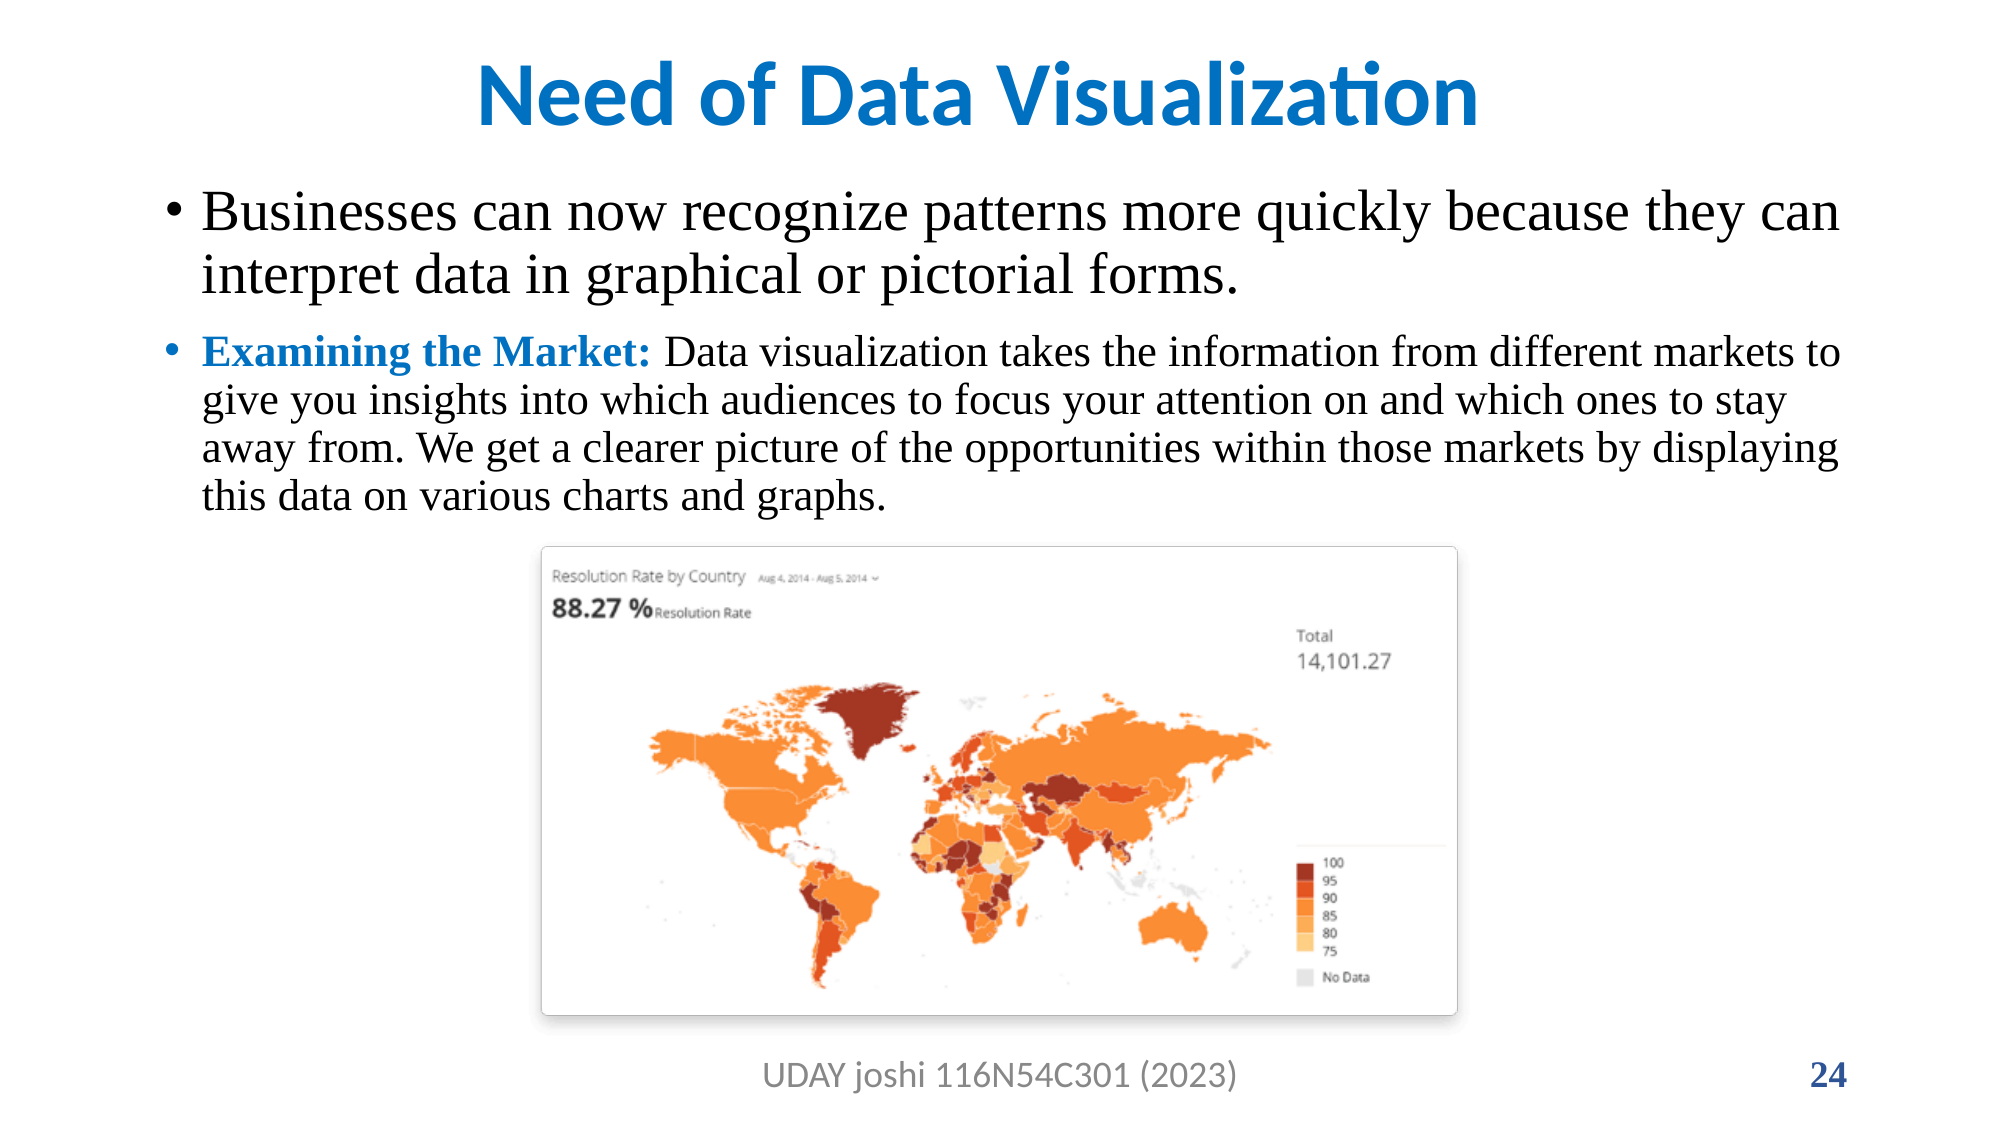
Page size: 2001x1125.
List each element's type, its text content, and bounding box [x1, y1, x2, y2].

slide_number 24 [1412, 1042, 1863, 1103]
title Need of Data Visualization [137, 31, 1863, 161]
list Businesses can now recognize patterns more quickly because they can interpret data in graphical or pictorial forms. Examining the Market: Data visualization takes the information from different markets to give you insights into which audiences to focus your attention on and which ones to stay away from. We get a clearer picture of the opportunities within those markets by displaying this data on various charts and graphs. [149, 173, 1875, 1025]
picture [518, 530, 1482, 1048]
footer UDAY joshi 116N54C301 (2023) [662, 1055, 1338, 1103]
